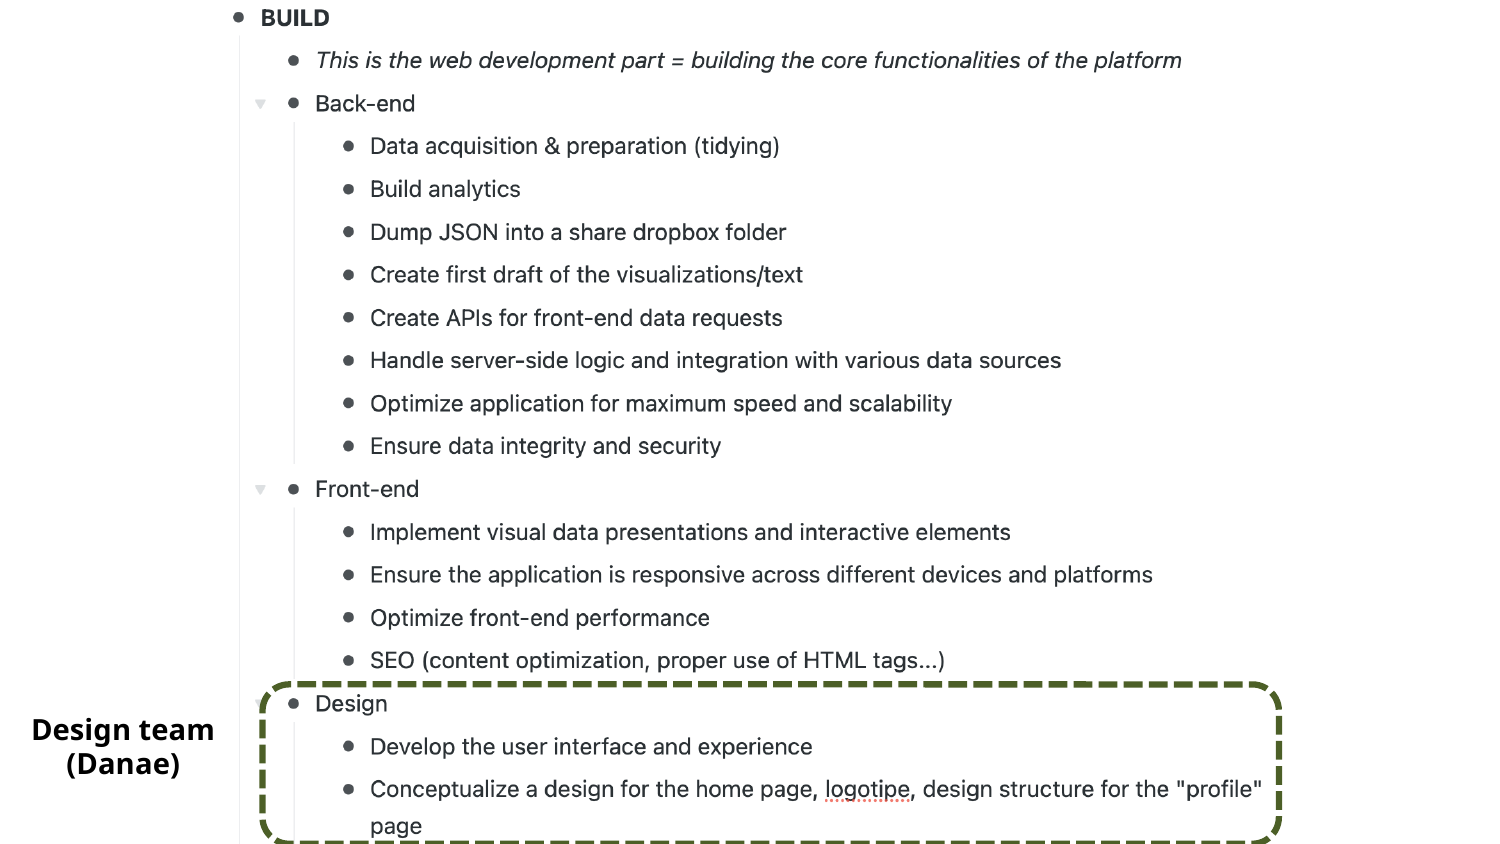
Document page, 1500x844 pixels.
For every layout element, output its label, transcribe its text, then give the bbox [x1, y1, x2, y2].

text_box Design team (Danae) [4, 703, 215, 789]
picture [220, 0, 1280, 844]
